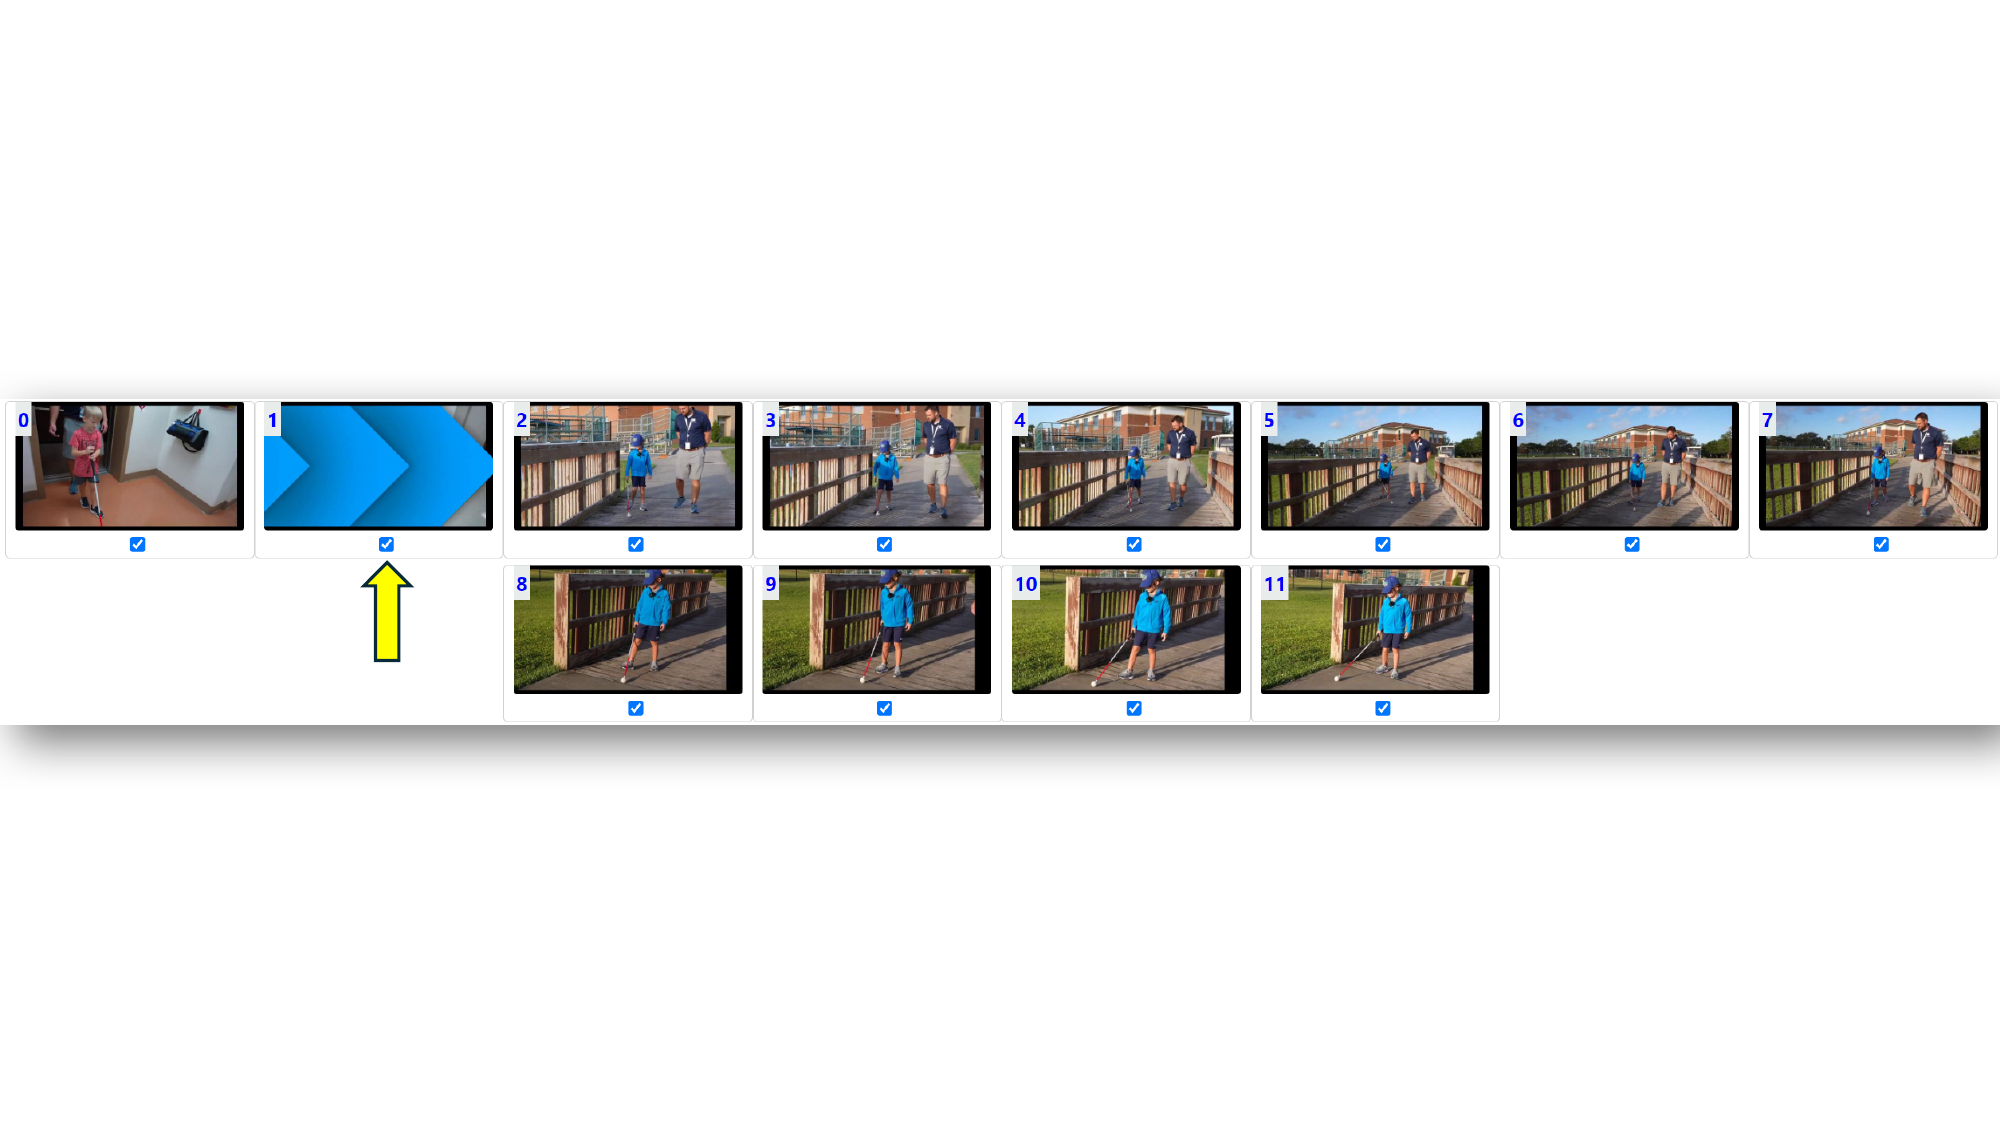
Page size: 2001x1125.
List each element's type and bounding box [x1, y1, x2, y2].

picture [0, 399, 2000, 726]
